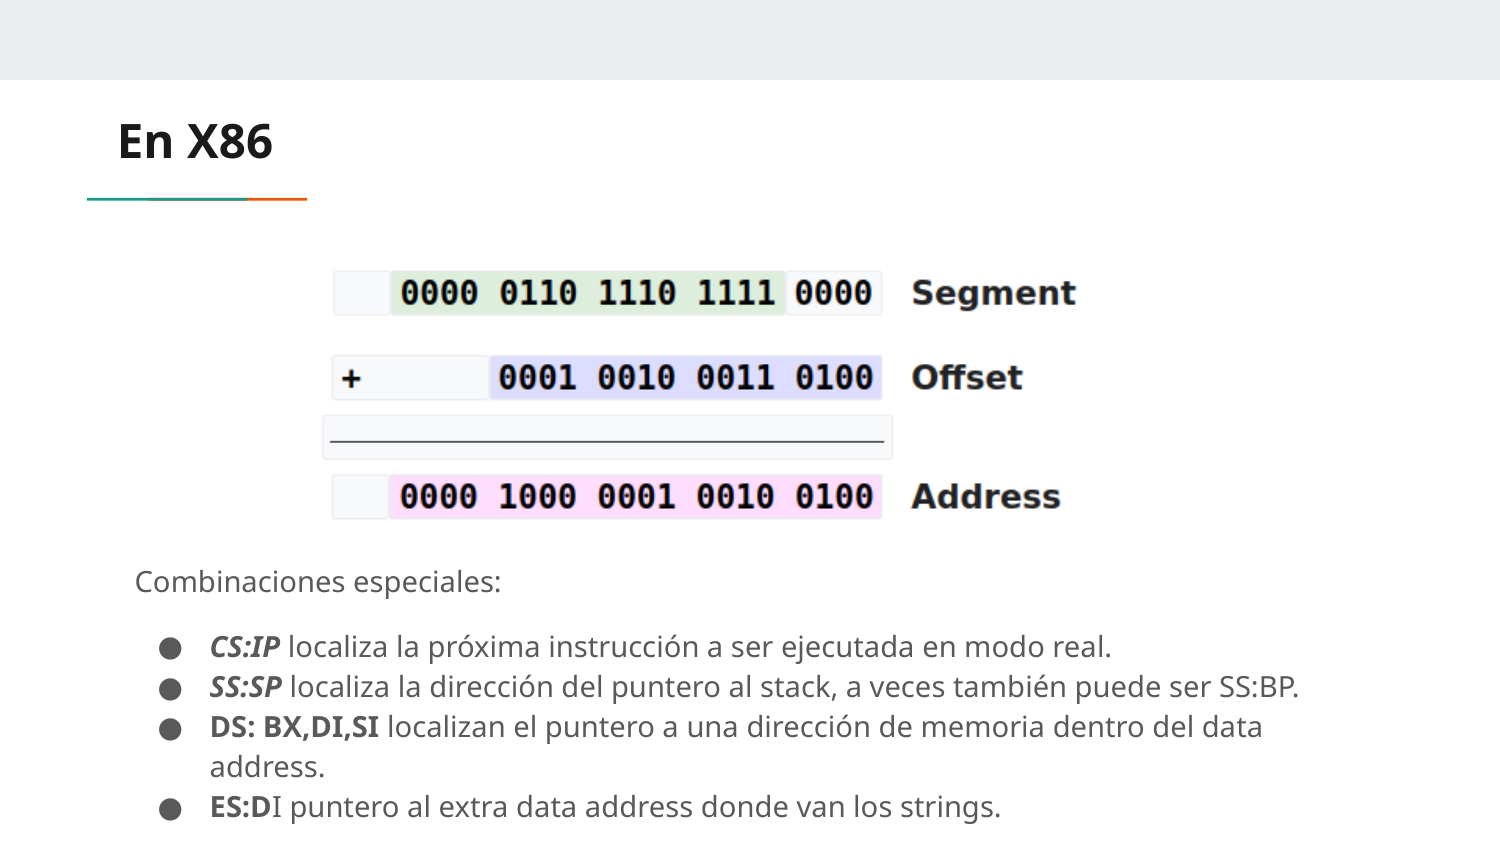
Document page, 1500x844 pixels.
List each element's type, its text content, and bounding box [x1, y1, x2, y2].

title En X86 [101, 95, 1364, 184]
picture [310, 222, 1080, 526]
list Combinaciones especiales: CS:IP localiza la próxima instrucción a ser ejecutada en modo real. SS:SP localiza la dirección del puntero al stack, a veces también puede ser SS:BP. DS: BX,DI,SI localizan el puntero a una dirección de memoria dentro del data address. ES:DI puntero al extra data address donde van los strings. [119, 222, 1355, 811]
